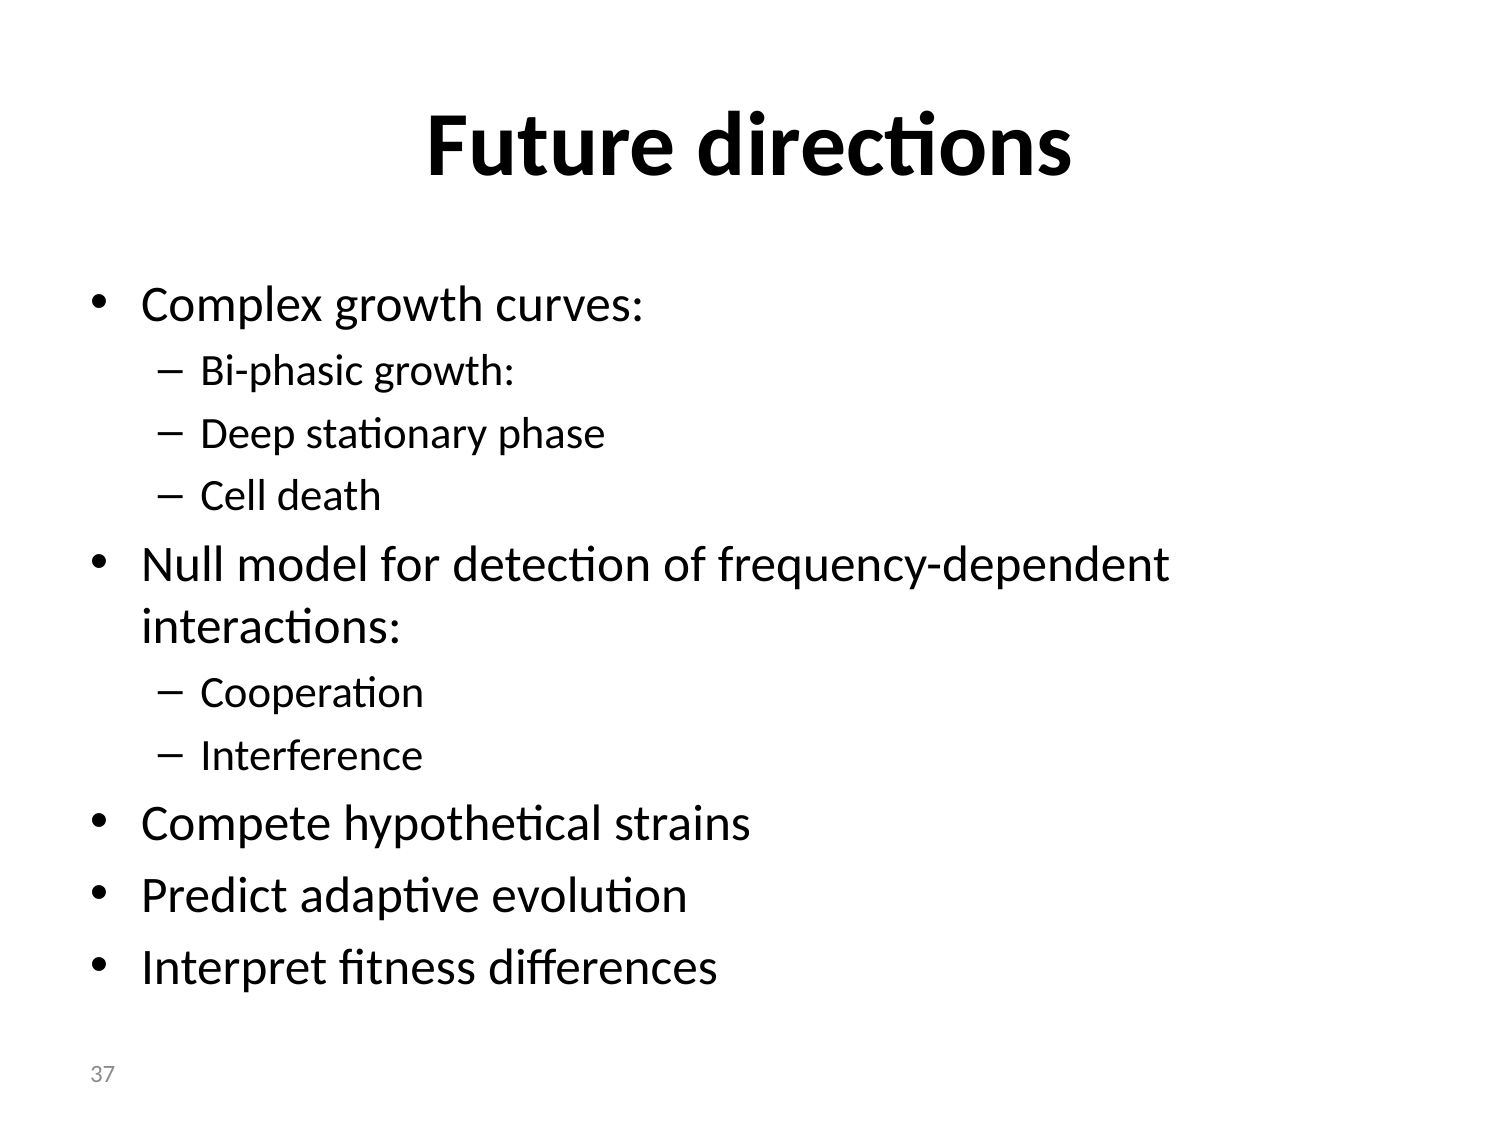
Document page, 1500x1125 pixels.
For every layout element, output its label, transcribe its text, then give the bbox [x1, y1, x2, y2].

slide_number 37 [75, 1042, 425, 1103]
list Complex growth curves: Bi-phasic growth: Deep stationary phase Cell death Null model for detection of frequency-dependent interactions: Cooperation Interference Compete hypothetical strains Predict adaptive evolution Interpret fitness differences [75, 262, 1425, 1005]
title Future directions [75, 45, 1425, 233]
